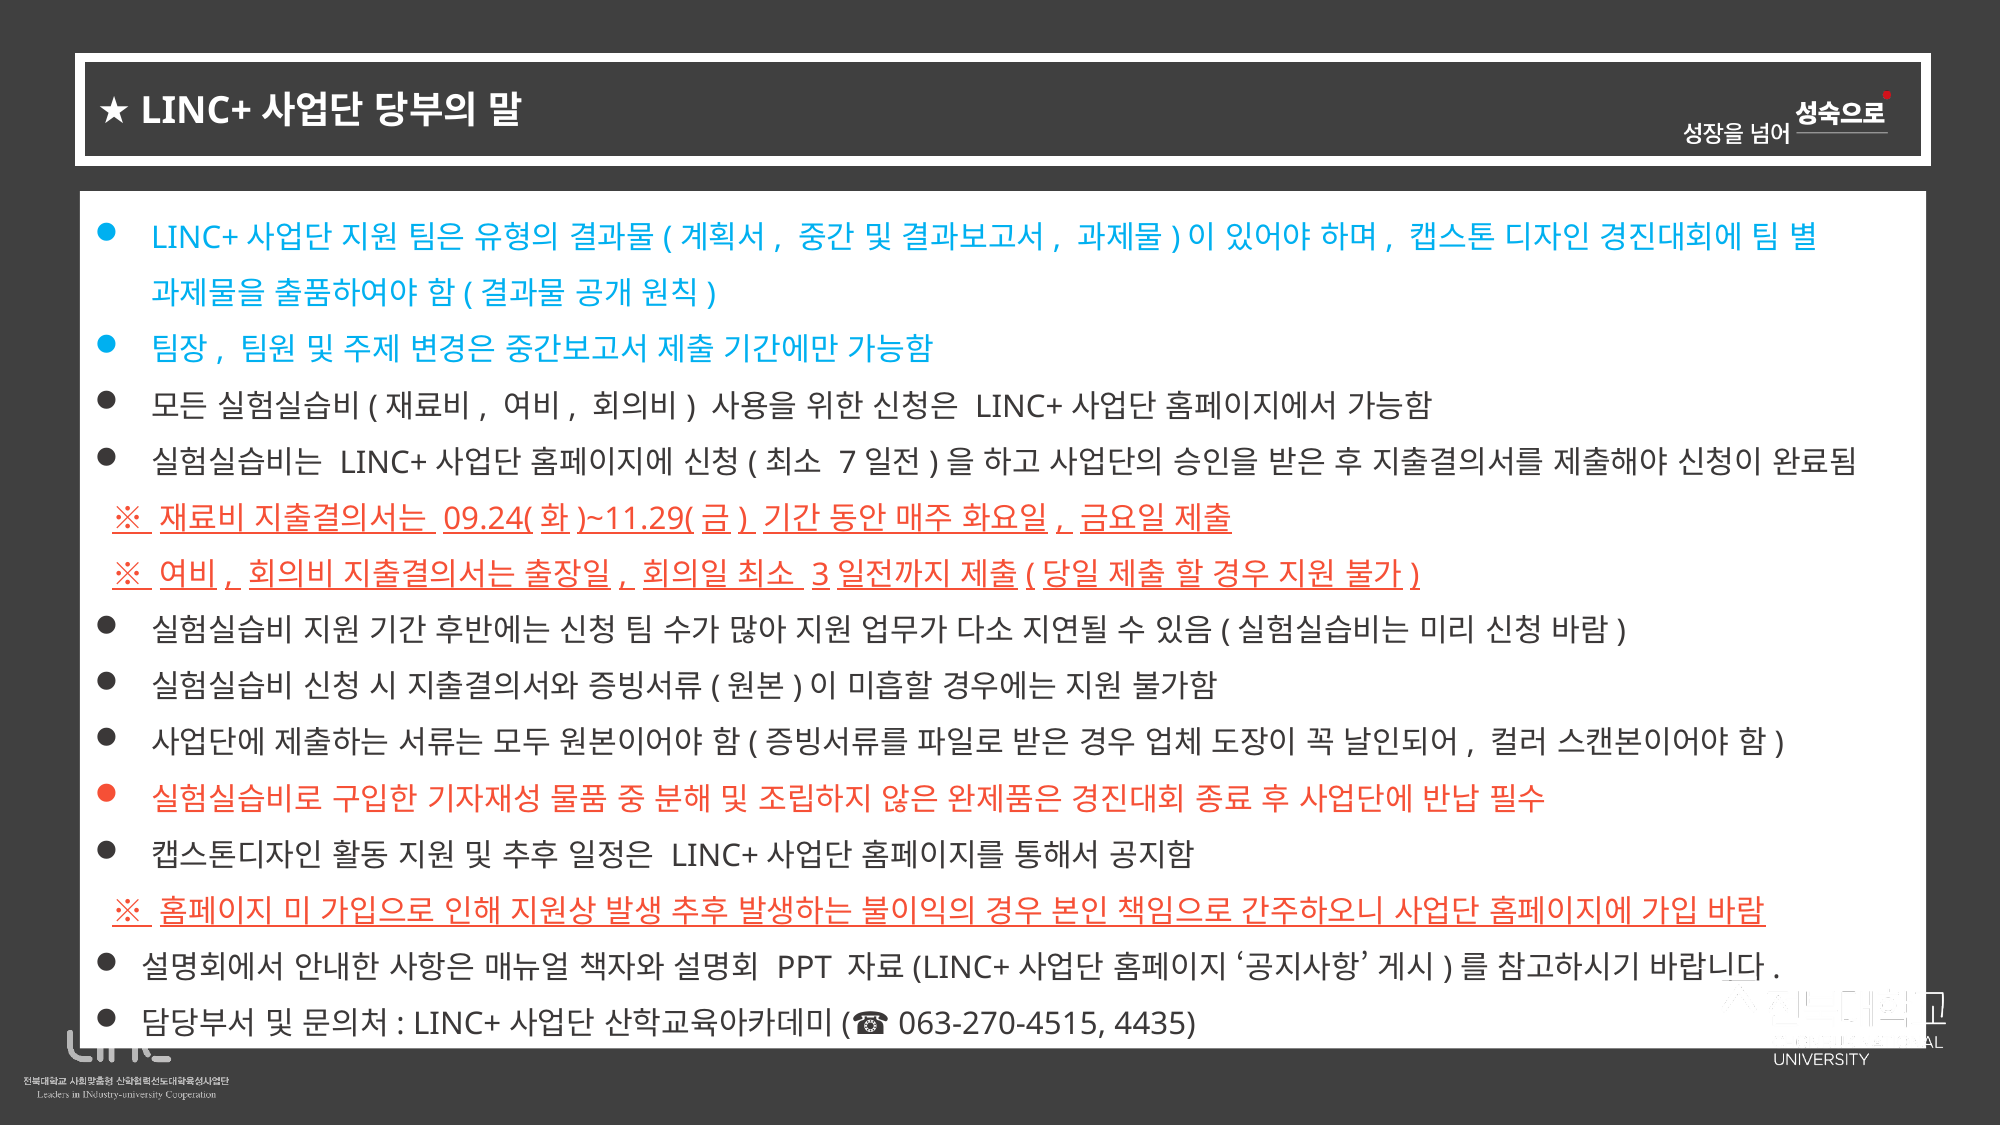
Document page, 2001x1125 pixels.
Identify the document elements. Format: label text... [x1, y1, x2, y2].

picture [1720, 961, 1946, 1080]
text_box [79, 56, 1927, 162]
text_box LINC+사업단 지원 팀은 유형의 결과물(계획서, 중간 및 결과보고서, 과제물)이 있어야 하며, 캡스톤 디자인 경진대회에 팀 별 과제물을 출품하여야 함(결과물 공개 원칙) 팀장, 팀원 및 주제 변경은 중간보고서 제출 기간에만 가능함 모든 실험실습비(재료비, 여비, 회의비) 사용을 위한 신청은 LINC+사업단 홈페이지에서 가능함 실험실습비는 LINC+사업단 홈페이지에 신청(최소 7일전)을 하고 사업단의 승인을 받은 후 지출결의서를 제출해야 신청이 완료됨 ※ 재료비 지출결의서는 09.24(화)~11.29(금) 기간 동안 매주 화요일, 금요일 제출 ※ 여비, 회의비 지출결의서는 출장일, 회의일 최소 3일전까지 제출(당일 제출 할 경우 지원 불가) 실험실습비 지원 기간 후반에는 신청 팀 수가 많아 지원 업무가 다소 지연될 수 있음(실험실습비는 미리 신청 바람) 실험실습비 신청 시 지출결의서와 증빙서류(원본)이 미흡할 경우에는 지원 불가함 사업단에 제출하는 서류는 모두 원본이어야 함(증빙서류를 파일로 받은 경우 업체 도장이 꼭 날인되어, 컬러 스캔본이어야 함) 실험실습비로 구입한 기자재성 물품 중 분해 및 조립하지 않은 완제품은 경진대회 종료 후 사업단에 반납 필수 캡스톤디자인 활동 지원 및 추후 일정은 LINC+사업단 홈페이지를 통해서 공지함 ※ 홈페이지 미 가입으로 인해 지원상 발생 추후 발생하는 불이익의 경우 본인 책임으로 간주하오니 사업단 홈페이지에 가입 바람 설명회에서 안내한 사항은 매뉴얼 책자와 설명회 PPT 자료(LINC+사업단 홈페이지 ‘공지사항’ 게시)를 참고하시기 바랍니다. 담당부서 및 문의처: LINC+사업단 산학교육아카데미(☎ 063-270-4515, 4435) [79, 191, 1927, 1049]
text_box [0, 0, 2000, 1125]
picture [1677, 78, 1897, 156]
picture [20, 1019, 231, 1103]
text_box ★ LINC+사업단 당부의 말 [82, 78, 539, 139]
